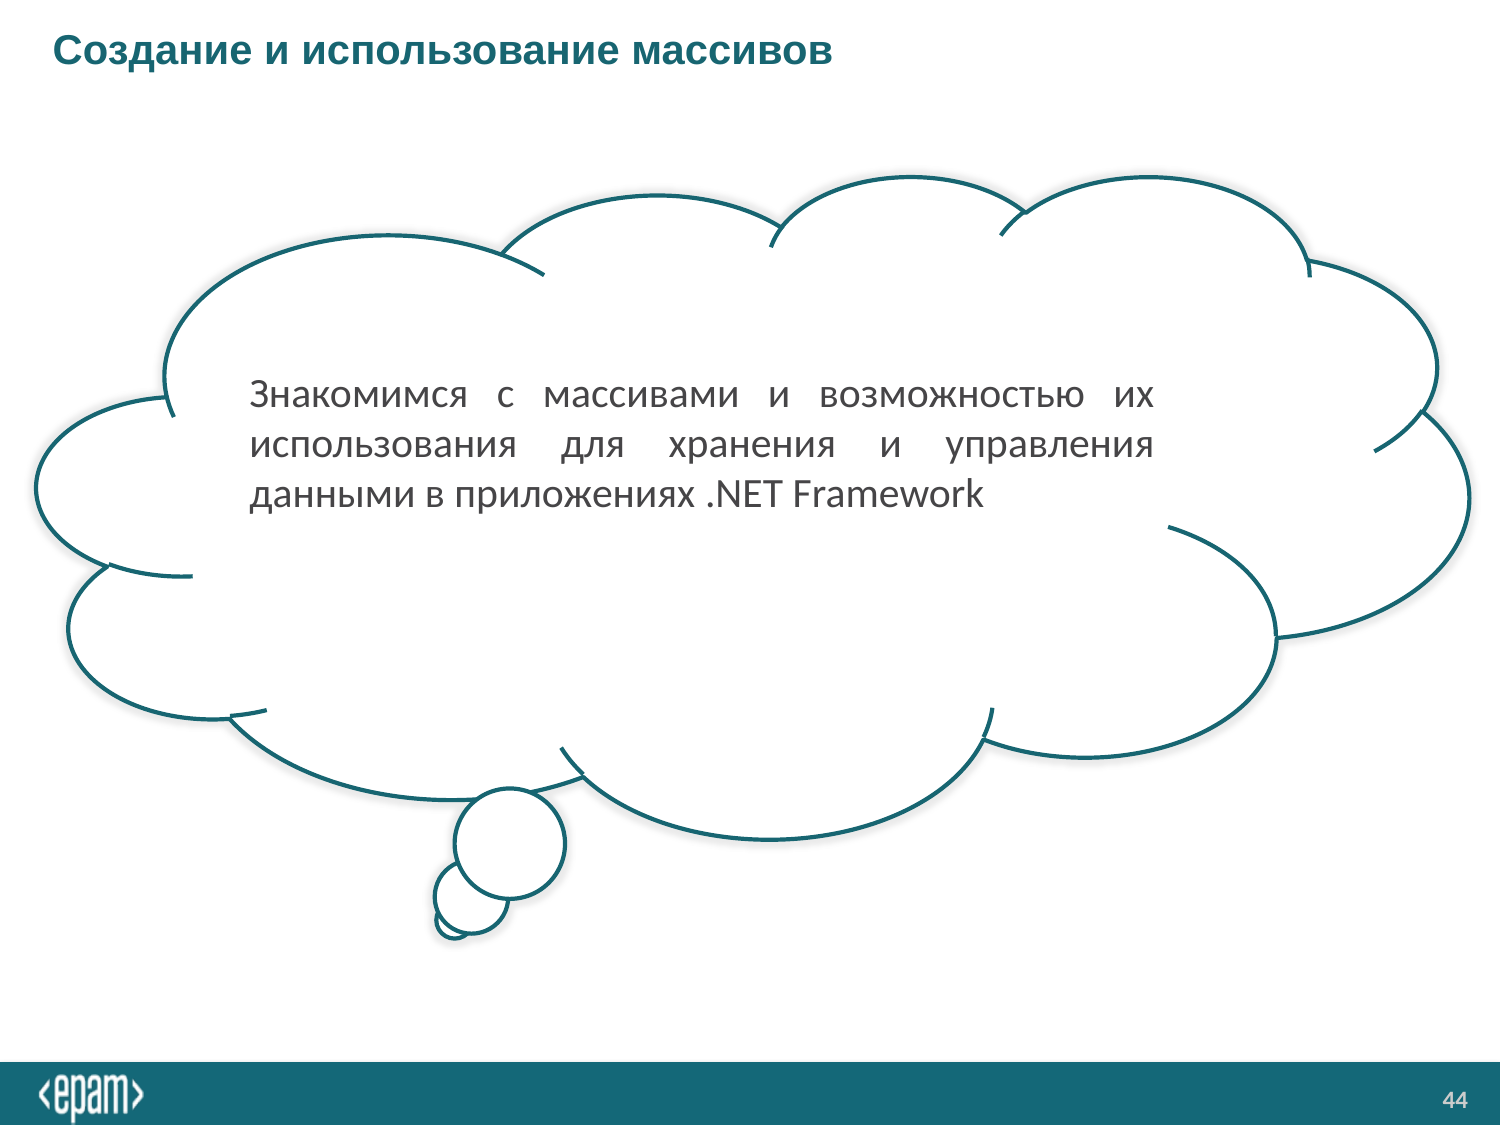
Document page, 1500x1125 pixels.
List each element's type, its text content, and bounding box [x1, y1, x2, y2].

text_box Знакомимся с массивами и возможностью их использования для хранения и управления данными в приложениях .NET Framework [33, 174, 1472, 941]
title Создание и использование массивов [0, 0, 1500, 95]
picture [38, 1074, 144, 1125]
